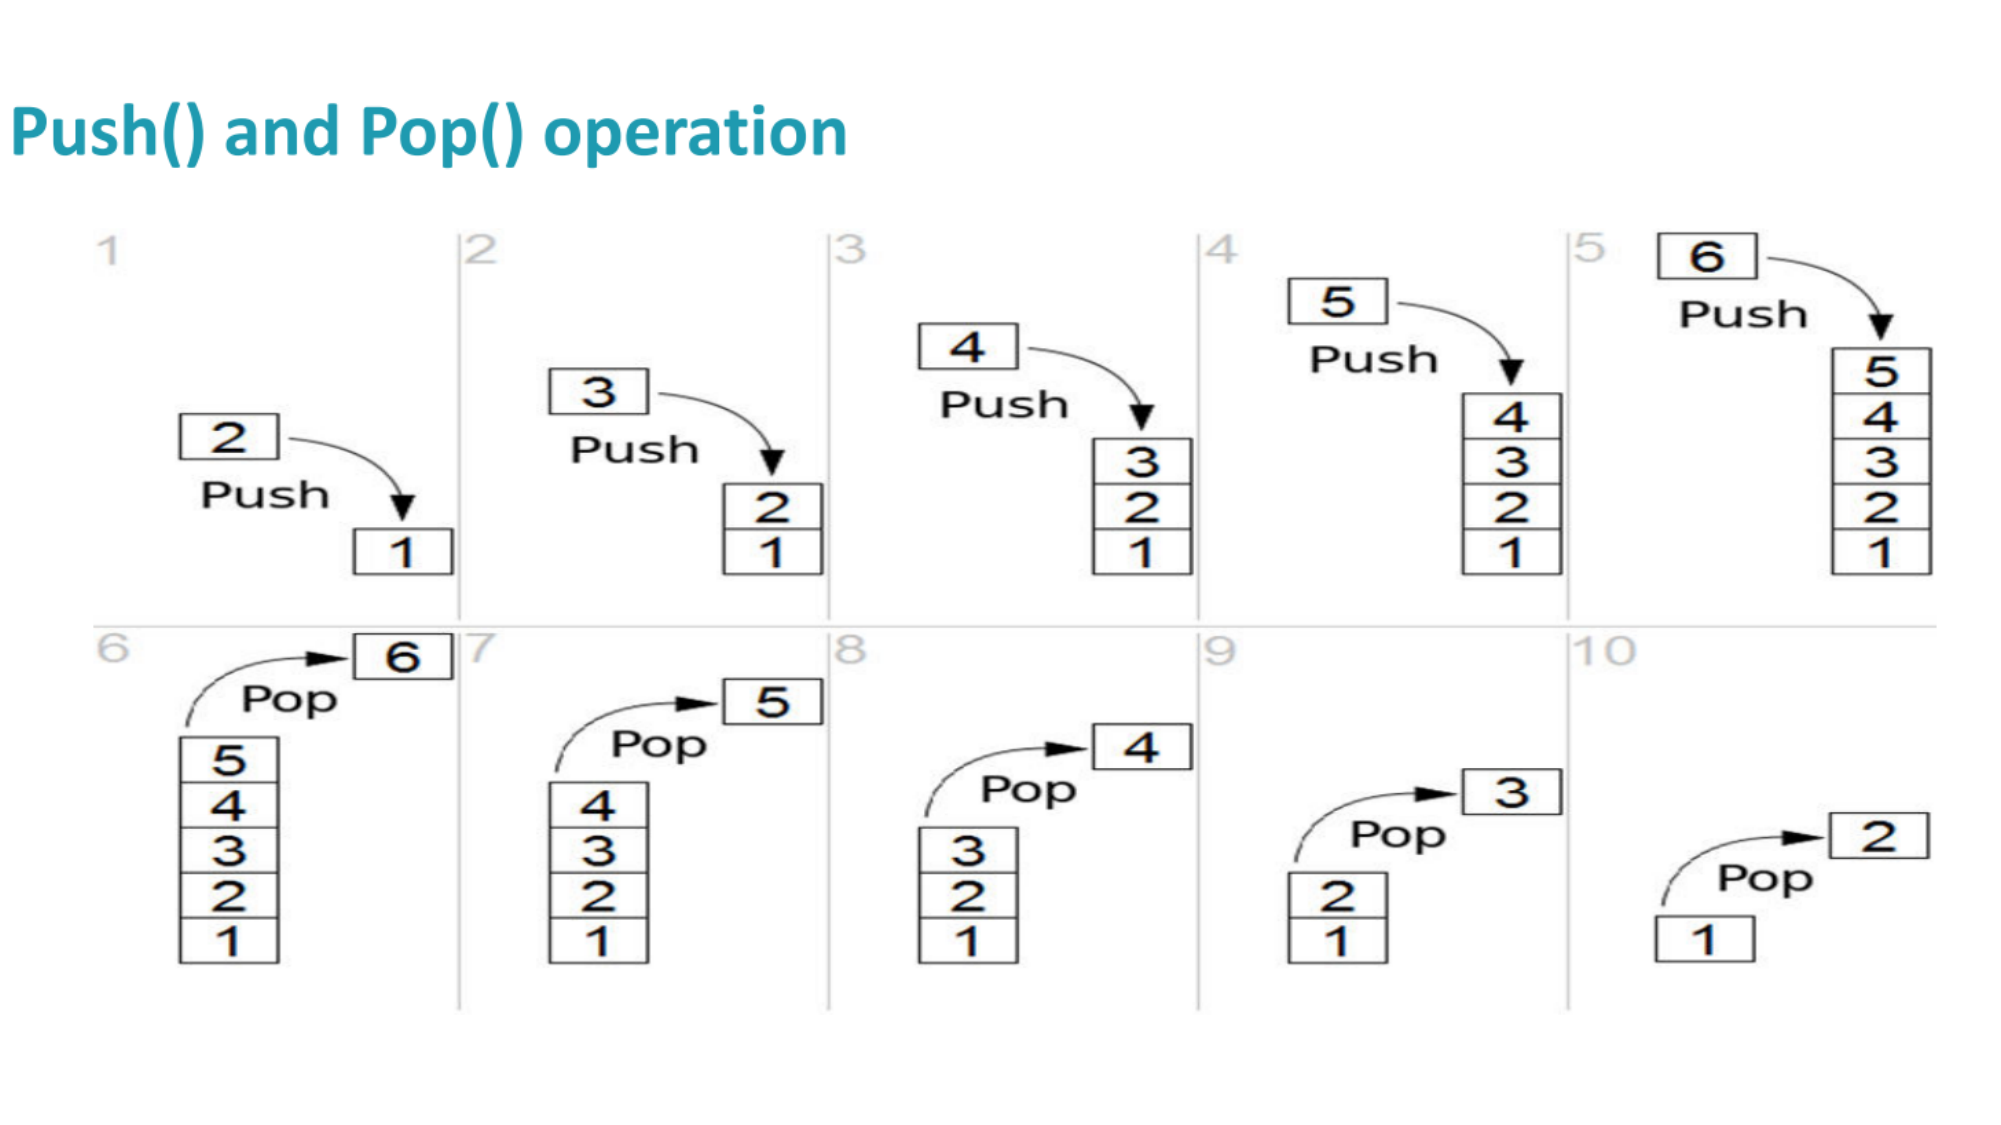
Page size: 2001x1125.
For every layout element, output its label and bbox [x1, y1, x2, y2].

picture [0, 84, 2000, 1041]
